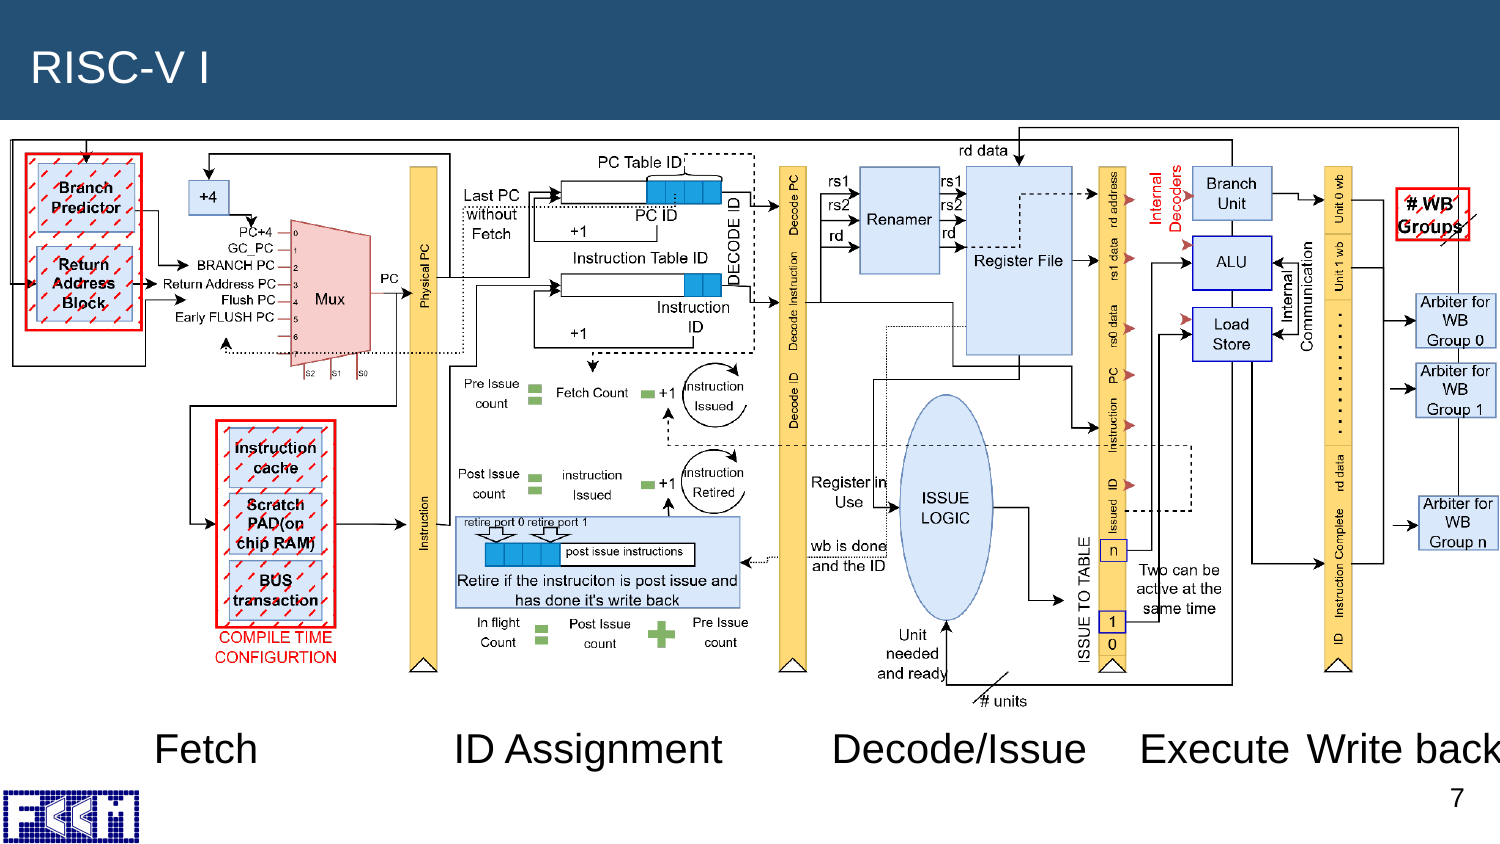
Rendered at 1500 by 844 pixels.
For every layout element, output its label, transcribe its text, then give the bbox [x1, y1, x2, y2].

picture [1, 789, 140, 844]
title RISC-V I [30, 18, 1428, 113]
text_box Write back [1291, 728, 1500, 787]
text_box Decode/Issue [816, 730, 1108, 787]
text_box ID Assignment [438, 730, 778, 787]
text_box Execute [1124, 730, 1291, 787]
slide_number ‹#› [1389, 787, 1480, 830]
picture [0, 117, 1500, 722]
text_box Fetch [139, 730, 275, 787]
